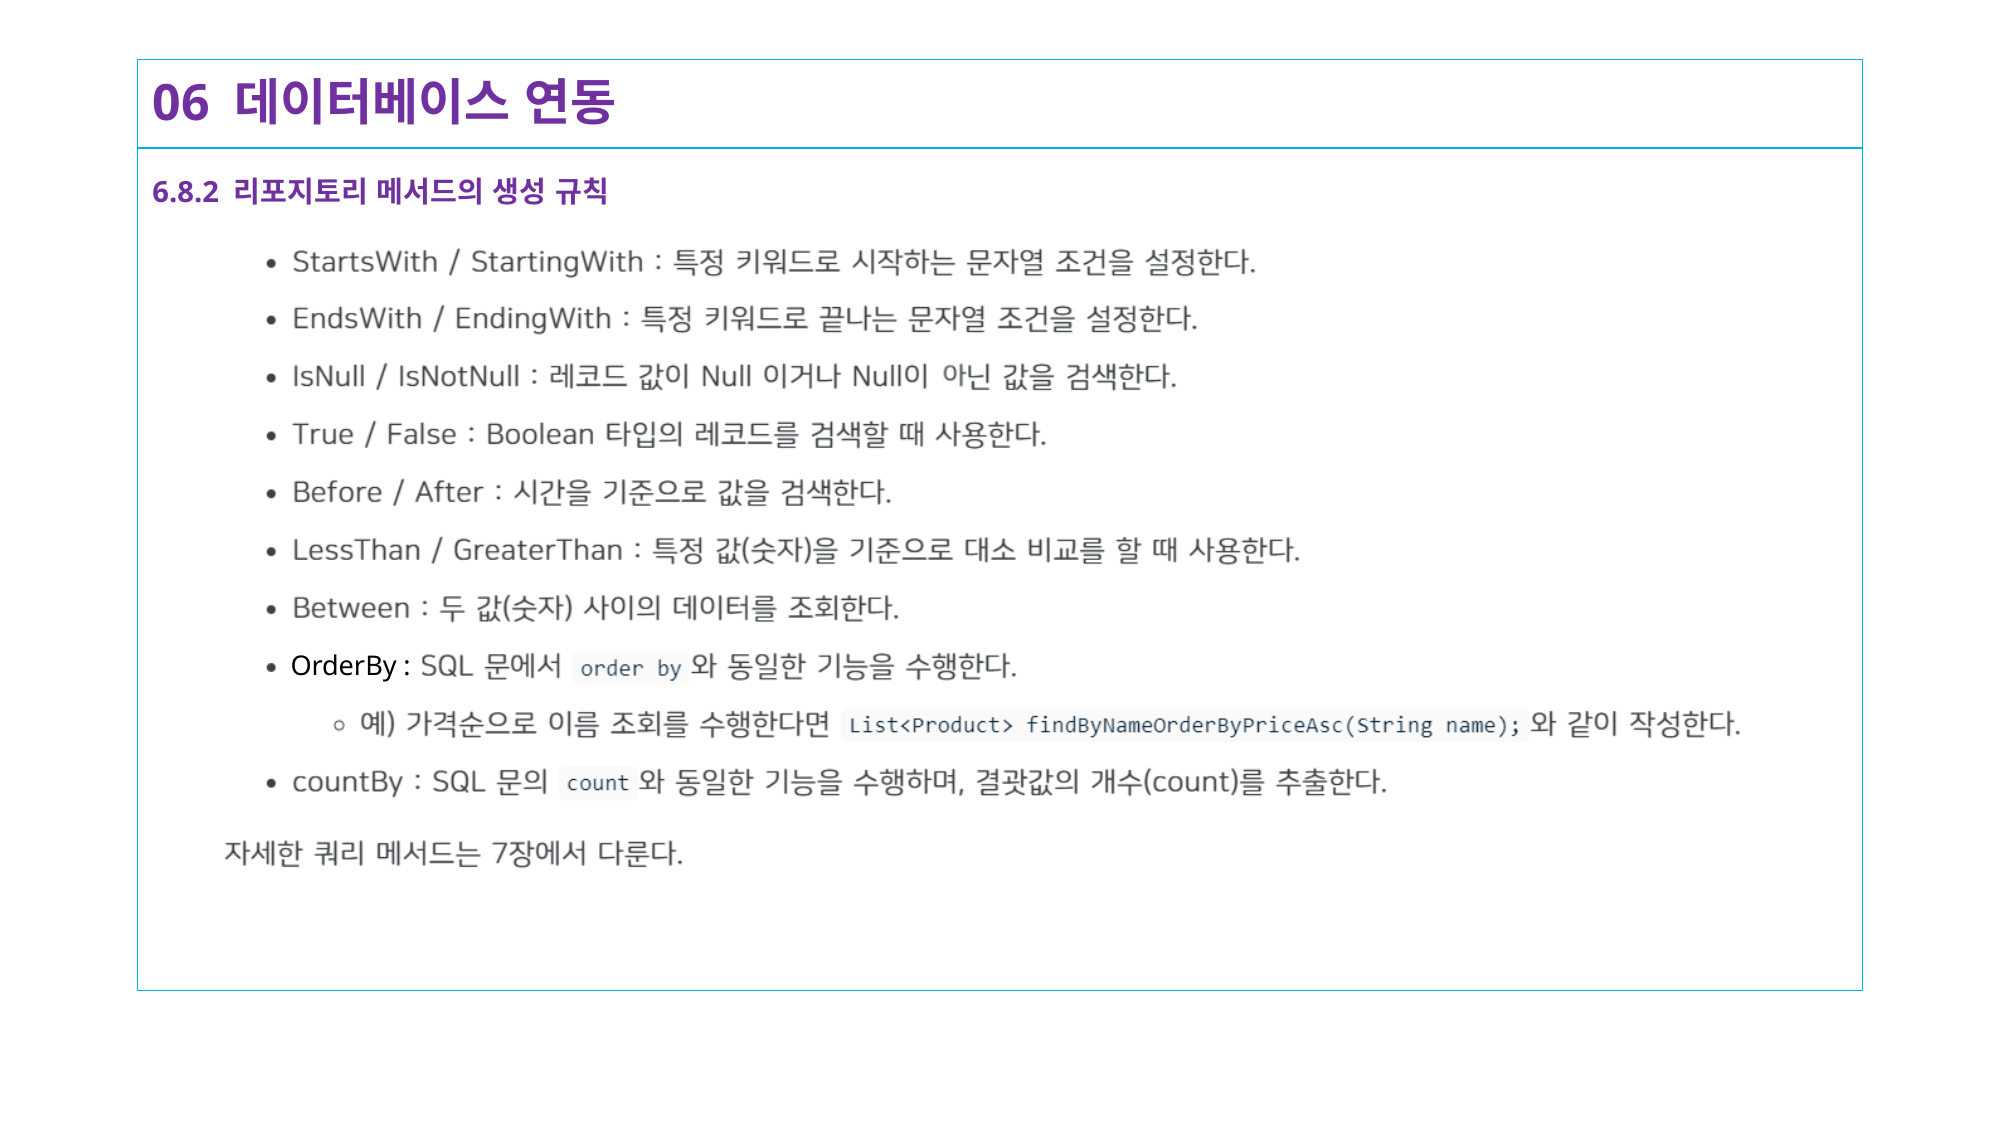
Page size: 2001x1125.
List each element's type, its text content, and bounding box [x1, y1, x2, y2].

title 06 데이터베이스 연동 [137, 59, 1863, 148]
picture [209, 234, 1813, 891]
list 6.8.2 리포지토리 메서드의 생성 규칙 [137, 148, 1863, 991]
